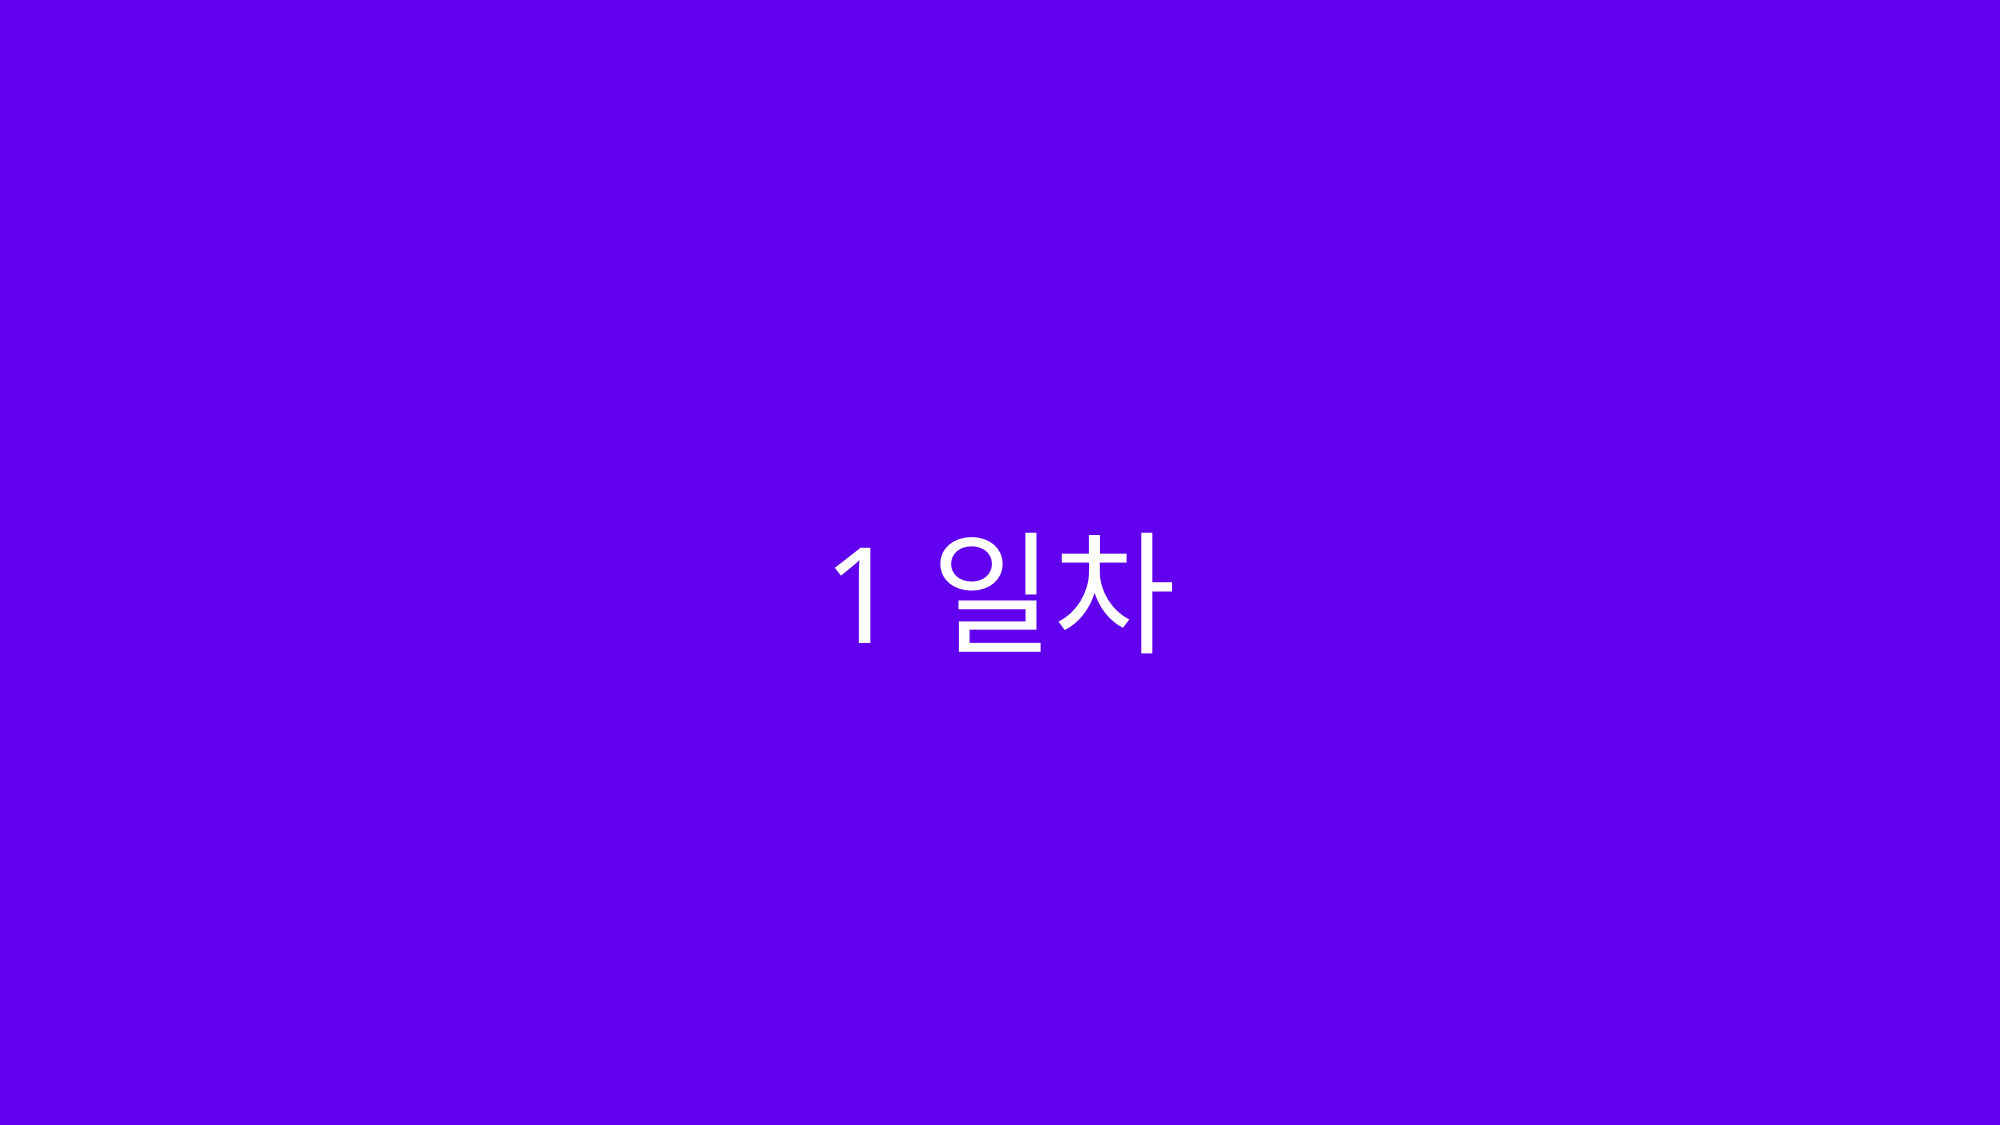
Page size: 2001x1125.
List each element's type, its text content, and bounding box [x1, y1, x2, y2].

text_box 1일차 [808, 502, 1192, 678]
